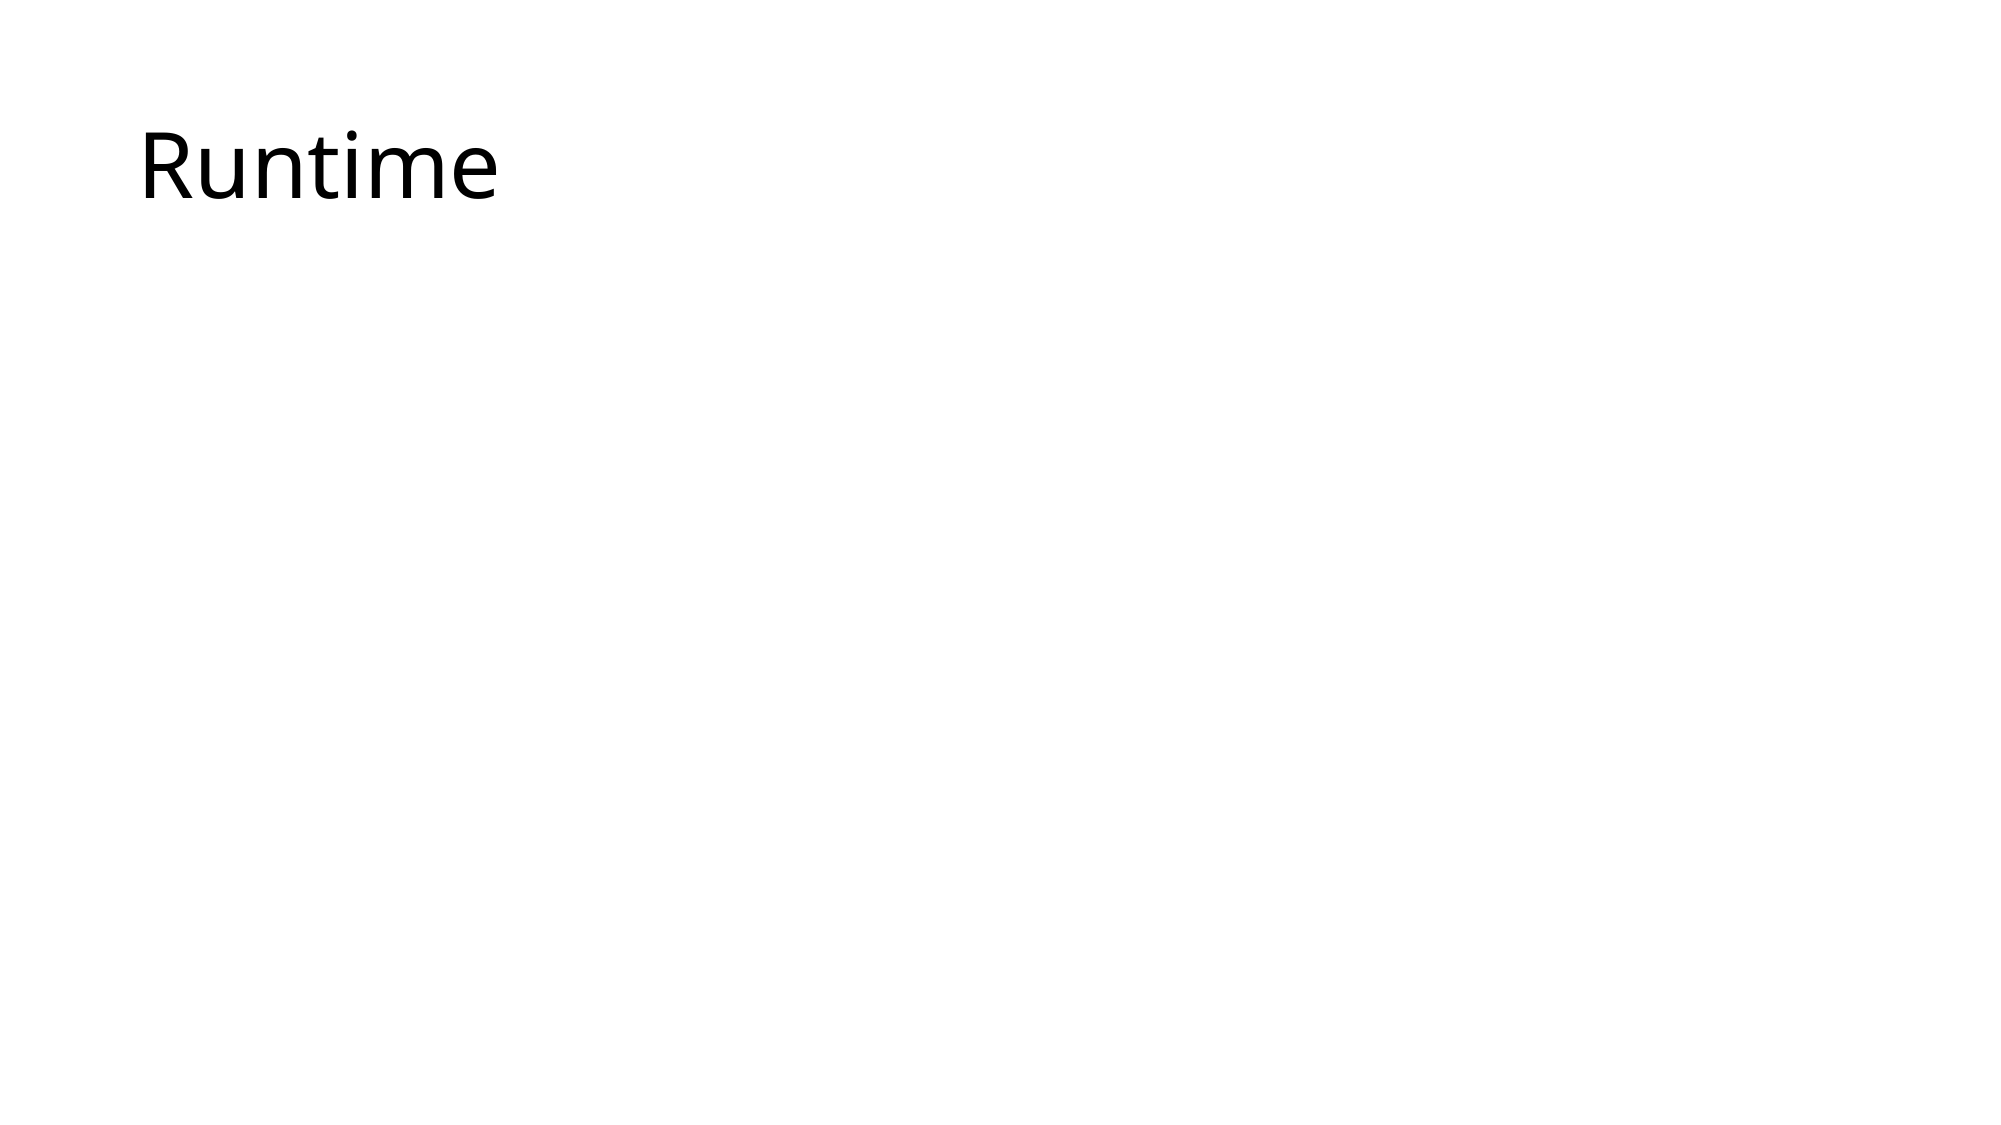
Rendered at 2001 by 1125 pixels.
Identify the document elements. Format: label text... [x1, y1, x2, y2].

title Runtime [137, 59, 1863, 278]
